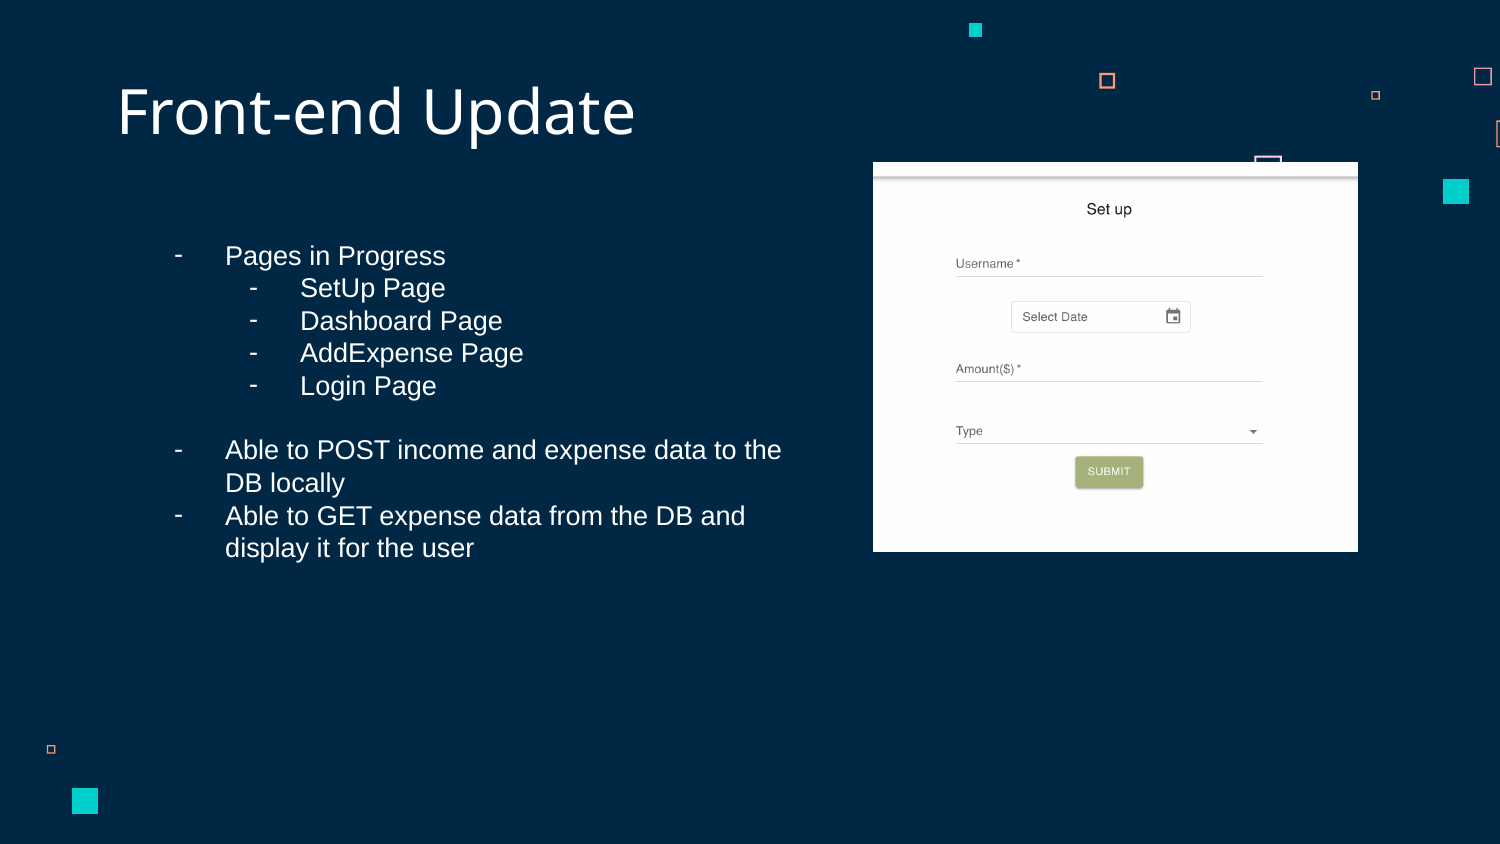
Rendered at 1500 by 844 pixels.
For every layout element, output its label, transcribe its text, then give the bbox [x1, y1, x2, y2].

picture [873, 162, 1359, 553]
text_box Pages in Progress SetUp Page Dashboard Page AddExpense Page Login Page Able to POST income and expense data to the DB locally Able to GET expense data from the DB and display it for the user [135, 190, 797, 611]
title Front-end Update [101, 67, 853, 163]
